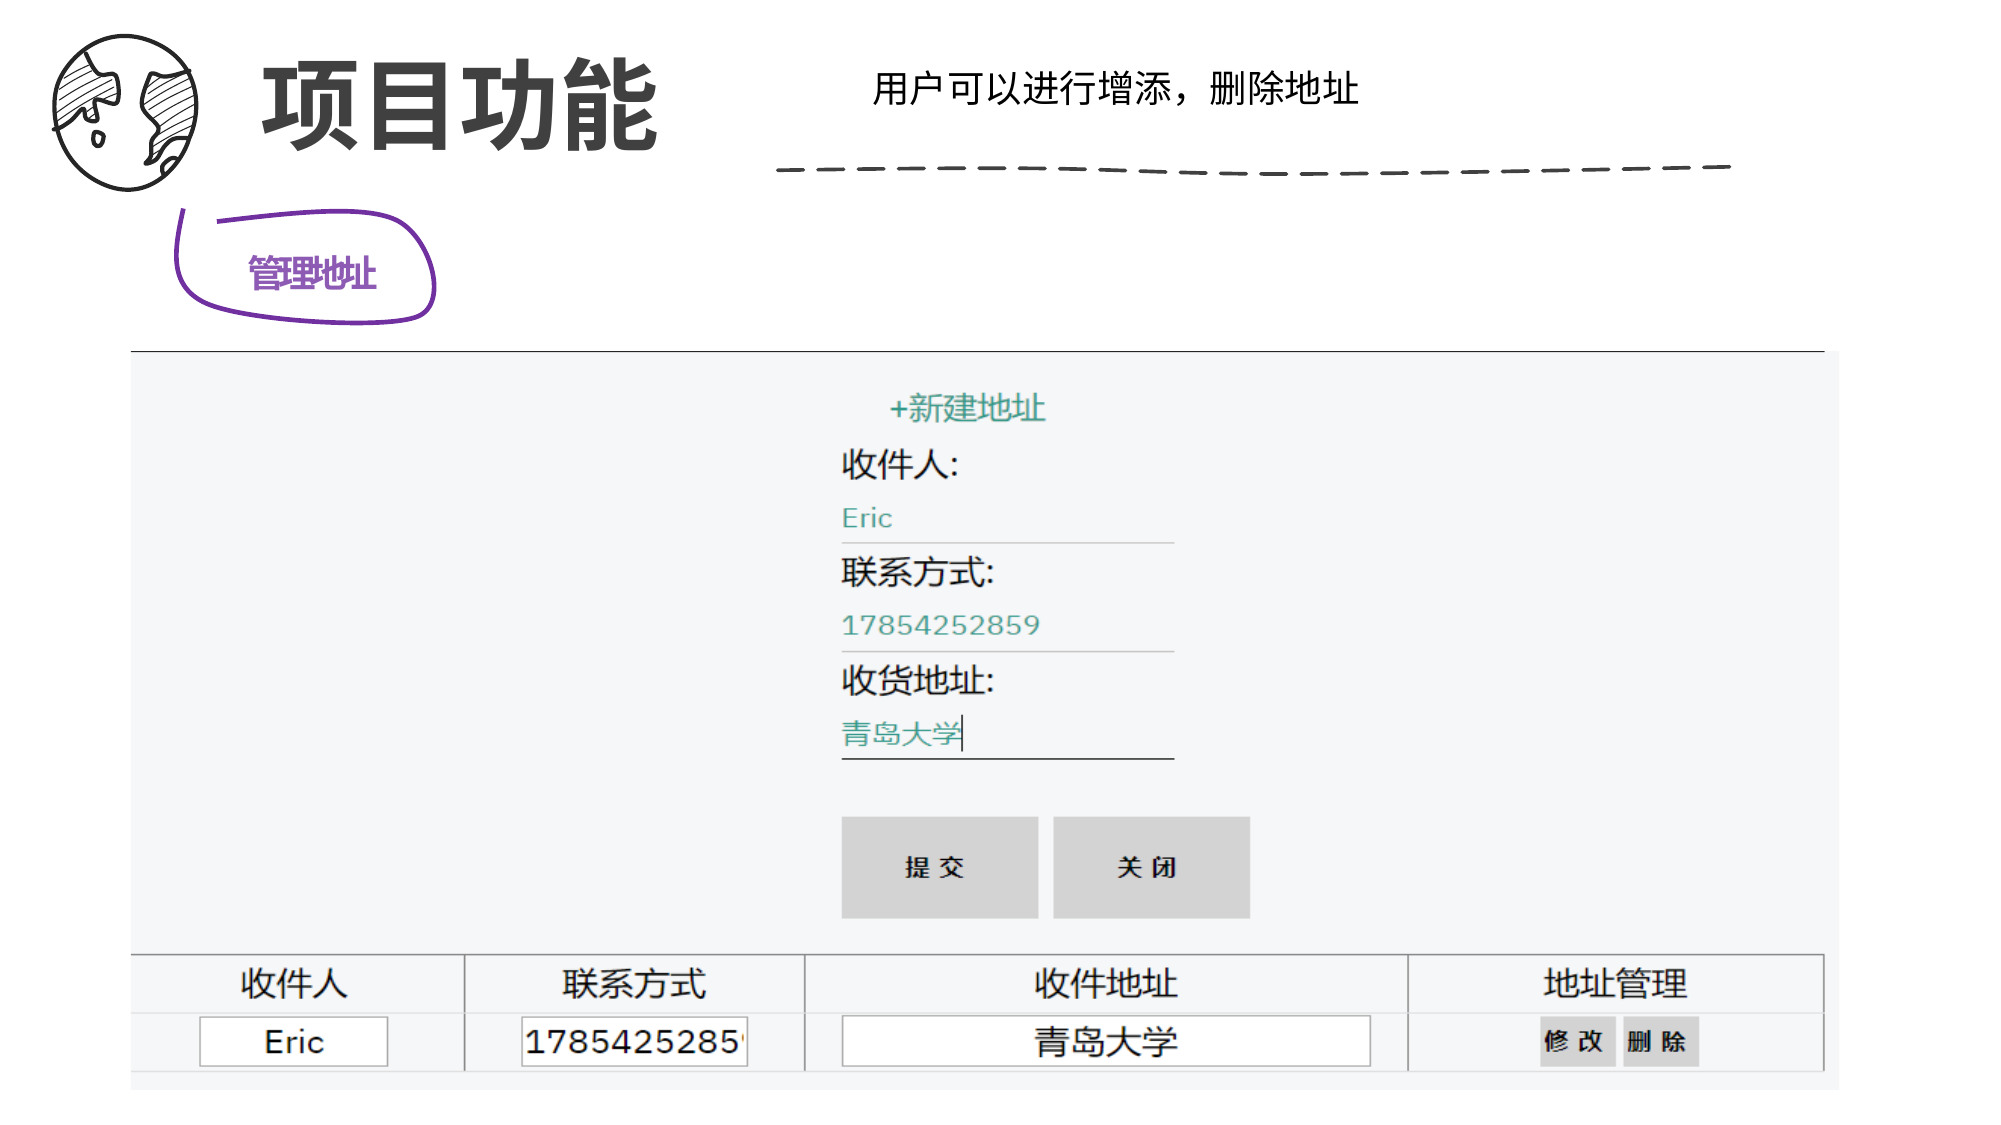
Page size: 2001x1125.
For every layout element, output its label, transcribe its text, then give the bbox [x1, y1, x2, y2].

picture [130, 351, 1840, 1090]
text_box [776, 165, 1744, 176]
text_box 管理地址 [220, 242, 406, 303]
text_box [175, 208, 436, 324]
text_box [50, 36, 201, 188]
text_box 用户可以进行增添，删除地址 [857, 57, 1428, 118]
text_box 项目功能 [245, 35, 682, 170]
